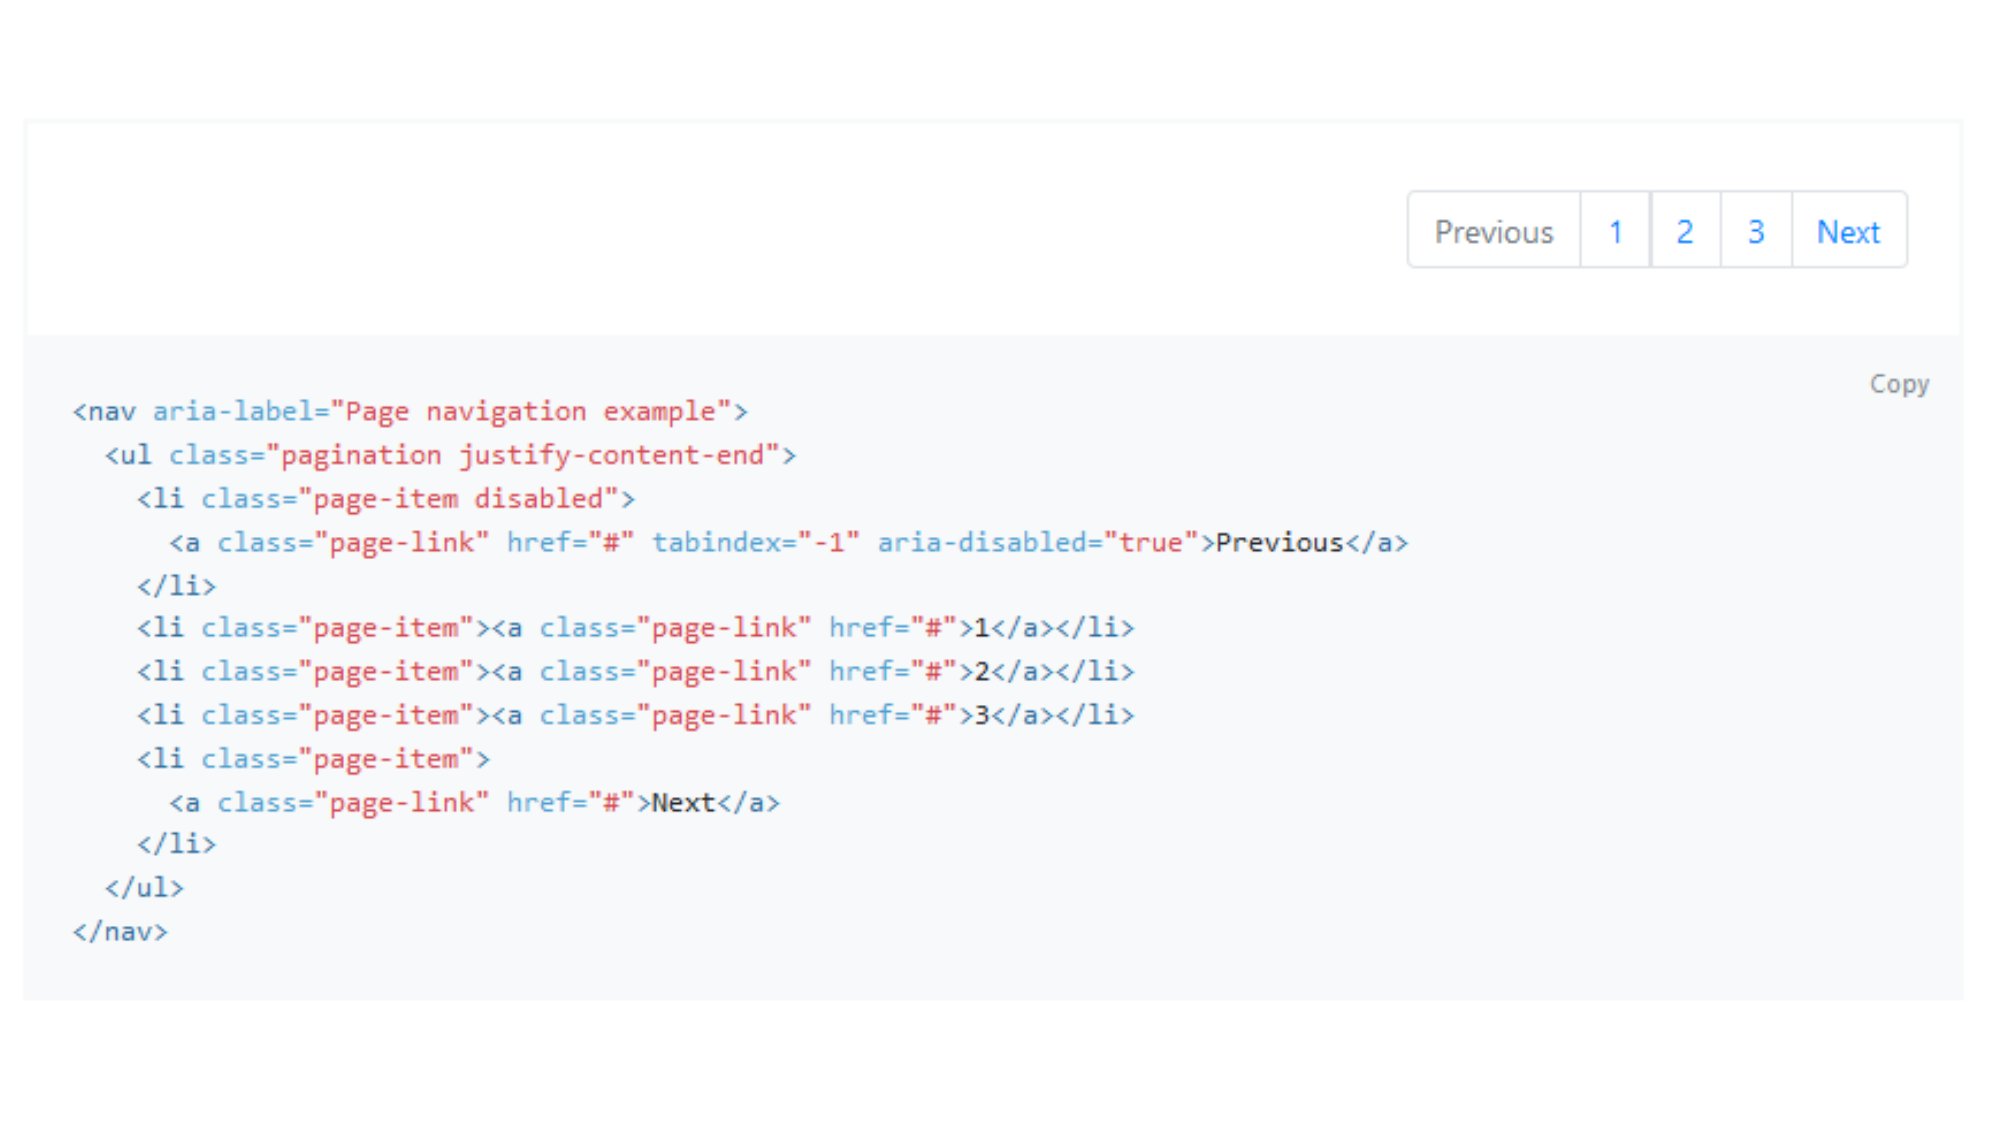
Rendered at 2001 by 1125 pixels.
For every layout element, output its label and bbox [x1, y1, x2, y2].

picture [8, 101, 1992, 1024]
